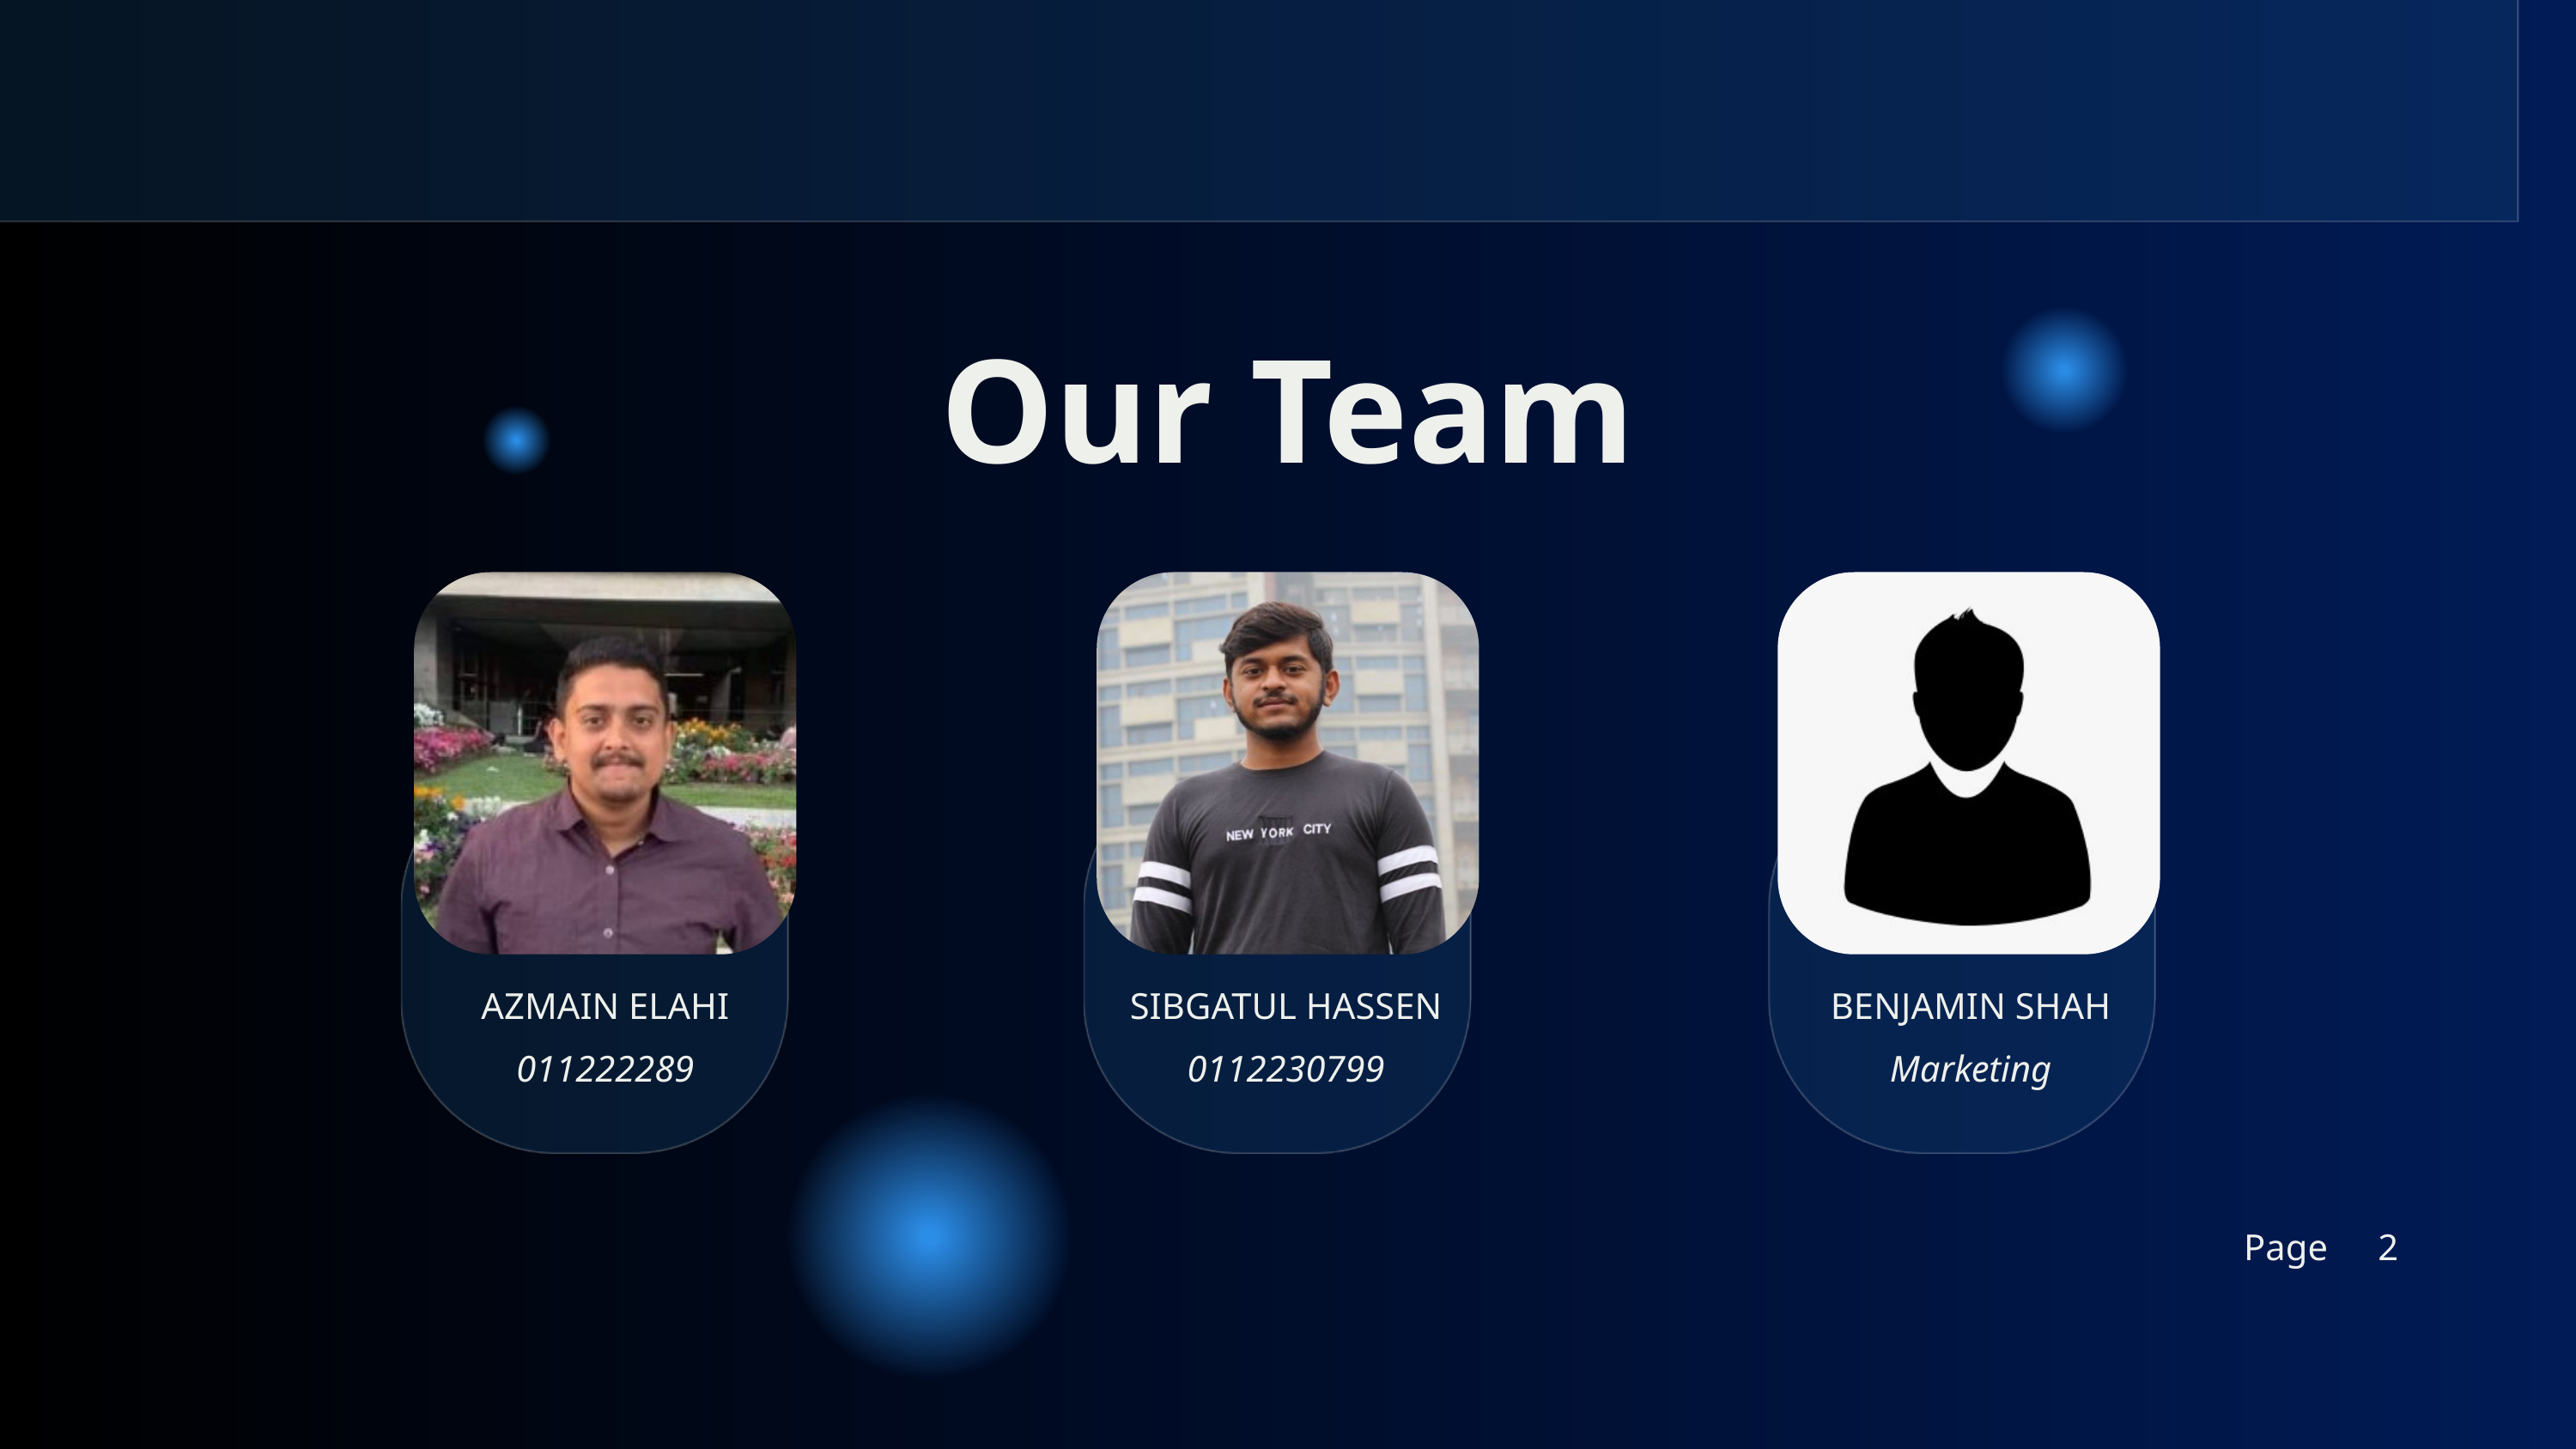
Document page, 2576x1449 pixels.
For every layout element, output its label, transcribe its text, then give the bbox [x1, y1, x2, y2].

text_box 2 [2363, 1207, 2413, 1269]
text_box [2326, 1176, 2451, 1338]
text_box 0112230799 [1122, 1039, 1450, 1089]
text_box 011222289 [441, 1039, 769, 1089]
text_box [1777, 572, 2160, 955]
text_box [0, 0, 2576, 341]
text_box Page [2148, 1207, 2328, 1269]
text_box Our Team [676, 338, 1900, 492]
text_box SIBGATUL HASSEN [1122, 976, 1450, 1027]
text_box Marketing [1807, 1039, 2135, 1089]
text_box [478, 402, 555, 479]
text_box BENJAMIN SHAH [1807, 976, 2135, 1027]
text_box [771, 1078, 1087, 1394]
text_box [1994, 341, 2135, 440]
text_box [1083, 724, 1489, 1172]
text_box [413, 572, 797, 955]
text_box [400, 724, 806, 1172]
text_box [1096, 572, 1479, 955]
text_box [1768, 724, 2173, 1172]
text_box AZMAIN ELAHI [441, 976, 769, 1027]
